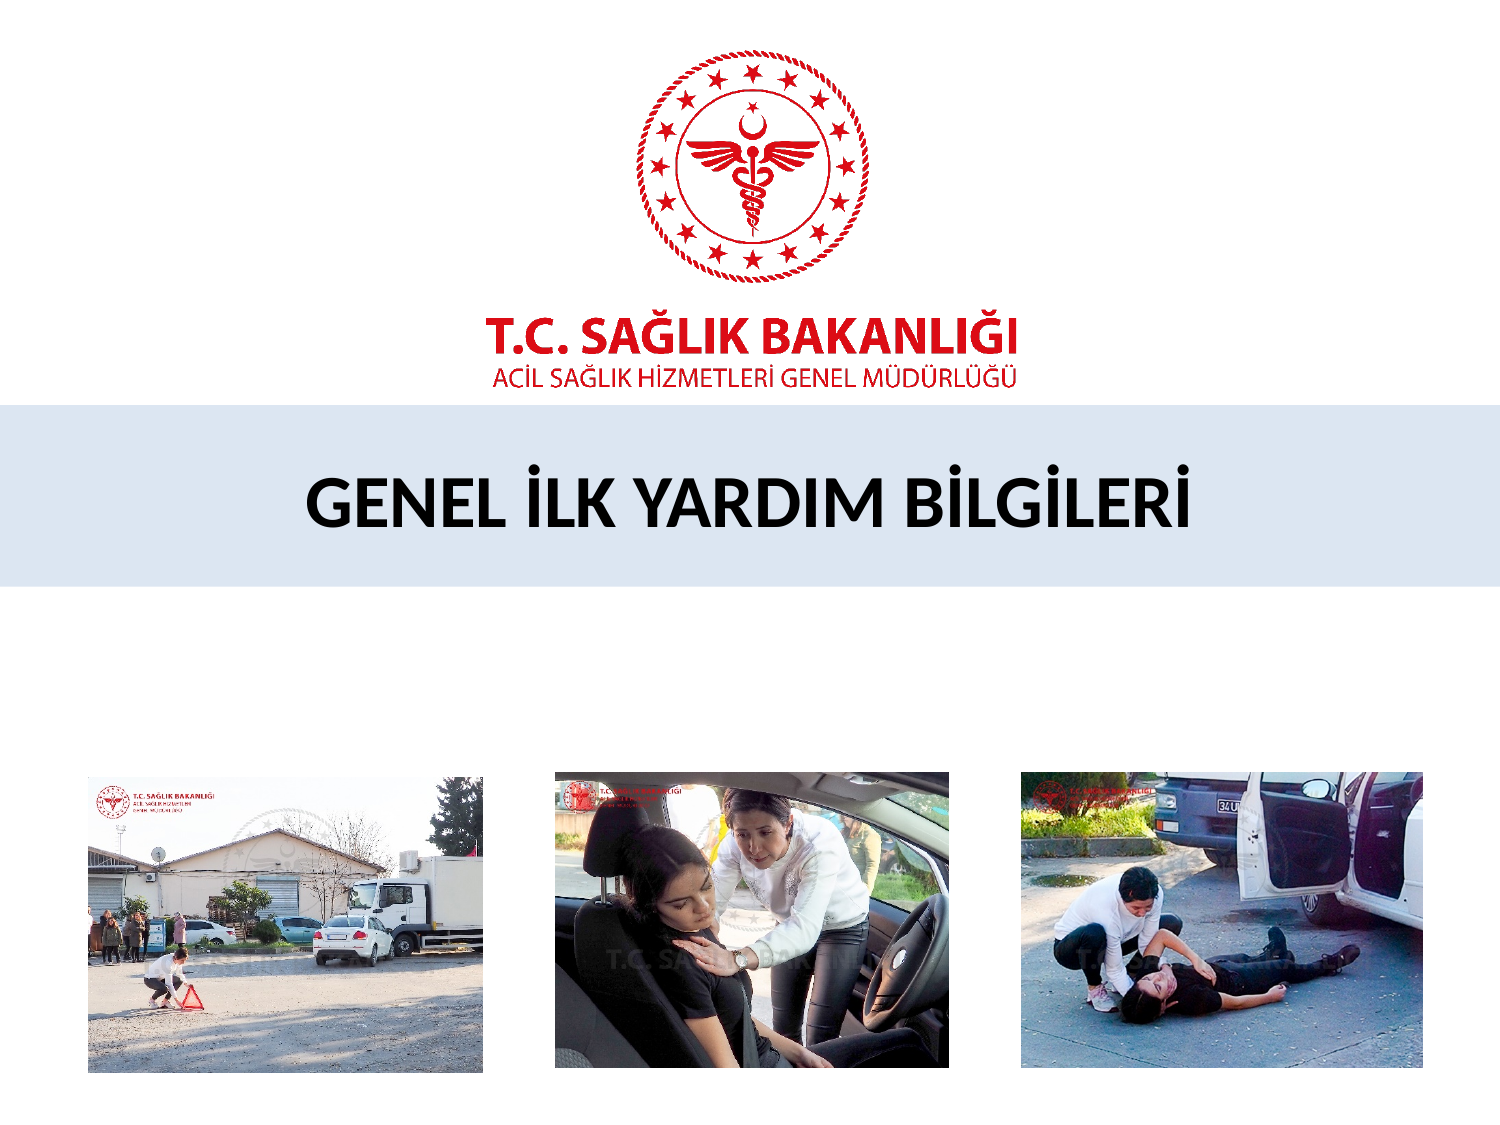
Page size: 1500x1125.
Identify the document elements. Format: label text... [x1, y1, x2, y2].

text_box [0, 403, 112, 589]
picture [88, 776, 483, 1073]
picture [554, 771, 949, 1068]
title GENEL İLK YARDIM BİLGİLERİ [112, 403, 1388, 592]
picture [1021, 771, 1424, 1068]
text_box [1388, 403, 1500, 589]
picture [485, 50, 1018, 395]
